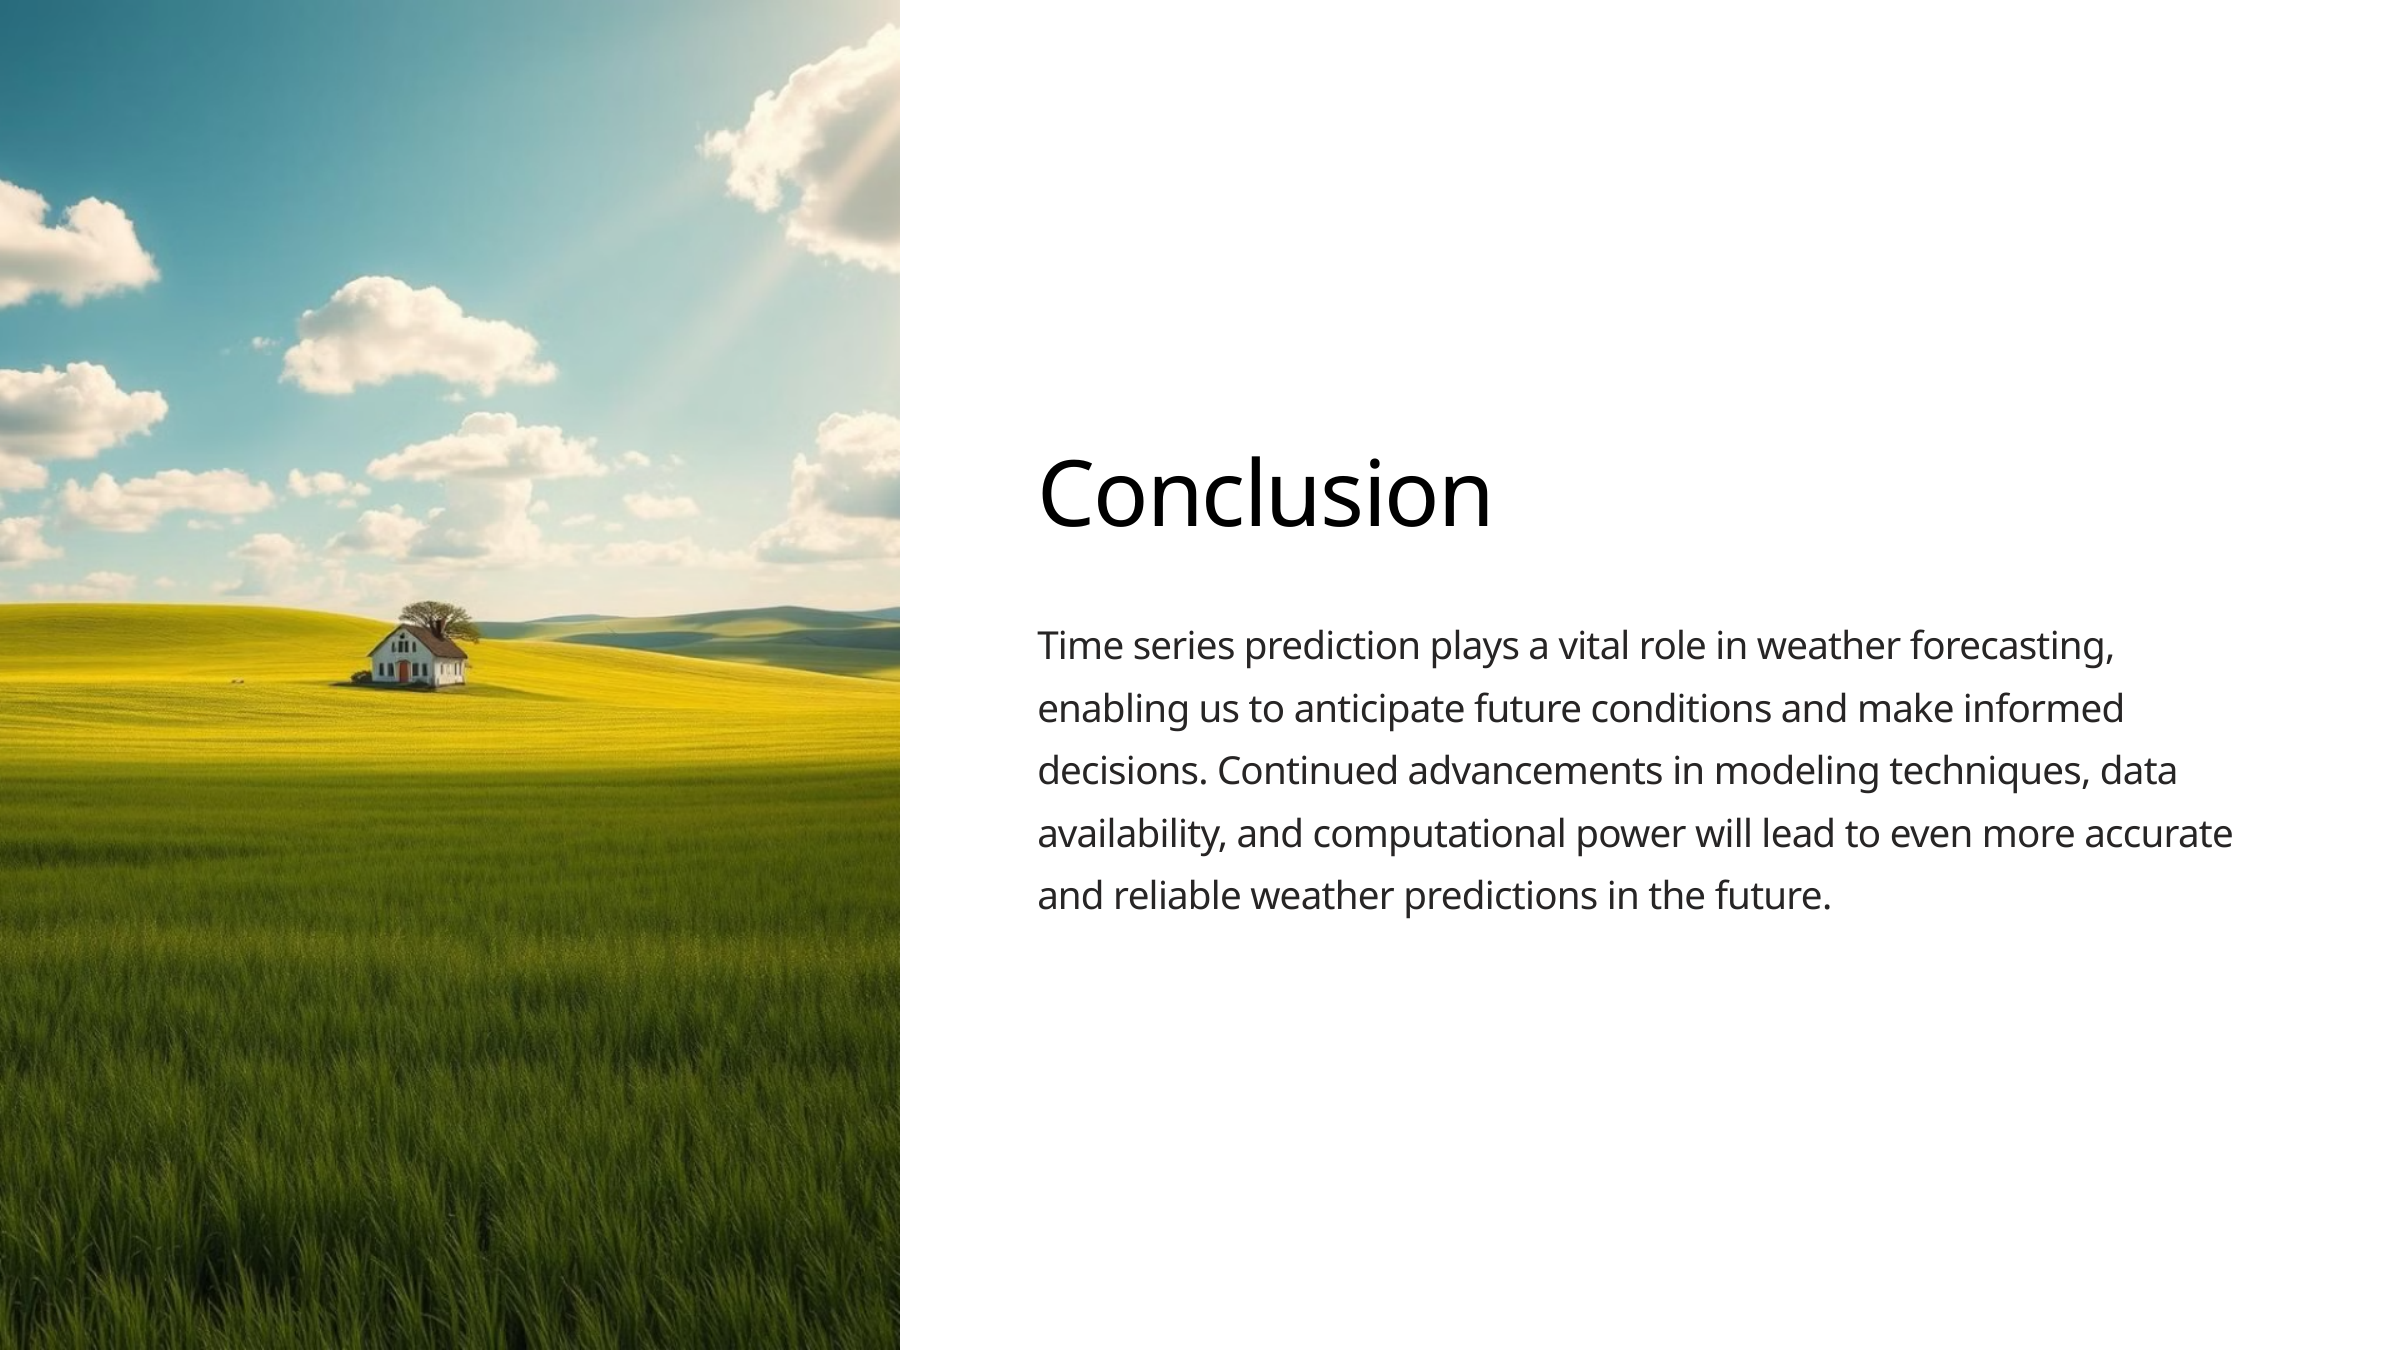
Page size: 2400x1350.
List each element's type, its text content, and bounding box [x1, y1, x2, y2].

text_box Time series prediction plays a vital role in weather forecasting, enabling us to anticipate future conditions and make informed decisions. Continued advancements in modeling techniques, data availability, and computational power will lead to even more accurate and reliable weather predictions in the future. [1037, 605, 2263, 920]
text_box Conclusion [1037, 430, 1962, 547]
picture [0, 0, 900, 1350]
